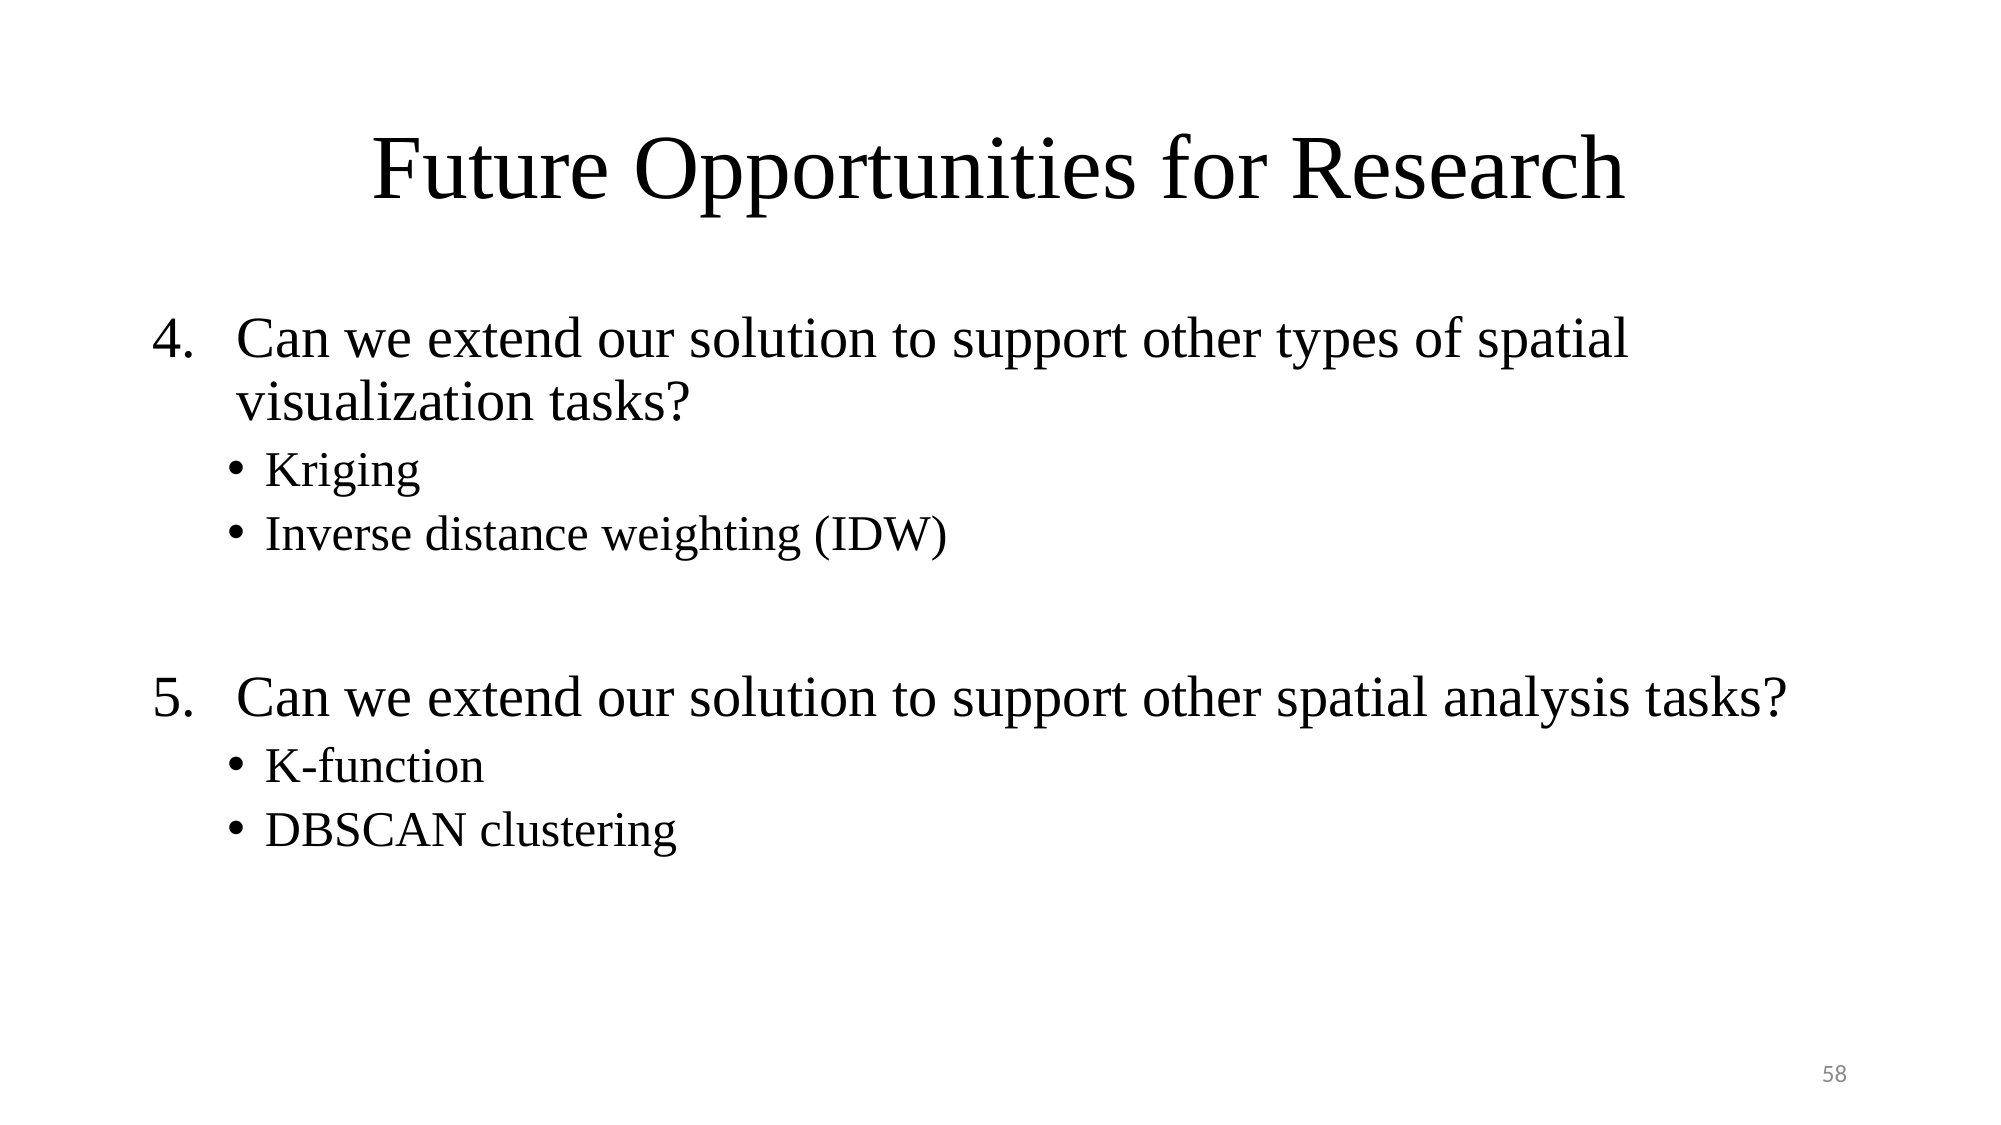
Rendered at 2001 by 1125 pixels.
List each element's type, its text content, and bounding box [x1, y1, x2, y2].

slide_number 58 [1412, 1042, 1863, 1103]
title Future Opportunities for Research [137, 59, 1863, 278]
list Can we extend our solution to support other types of spatial visualization tasks? Kriging Inverse distance weighting (IDW) Can we extend our solution to support other spatial analysis tasks? K-function DBSCAN clustering [137, 299, 1863, 1081]
